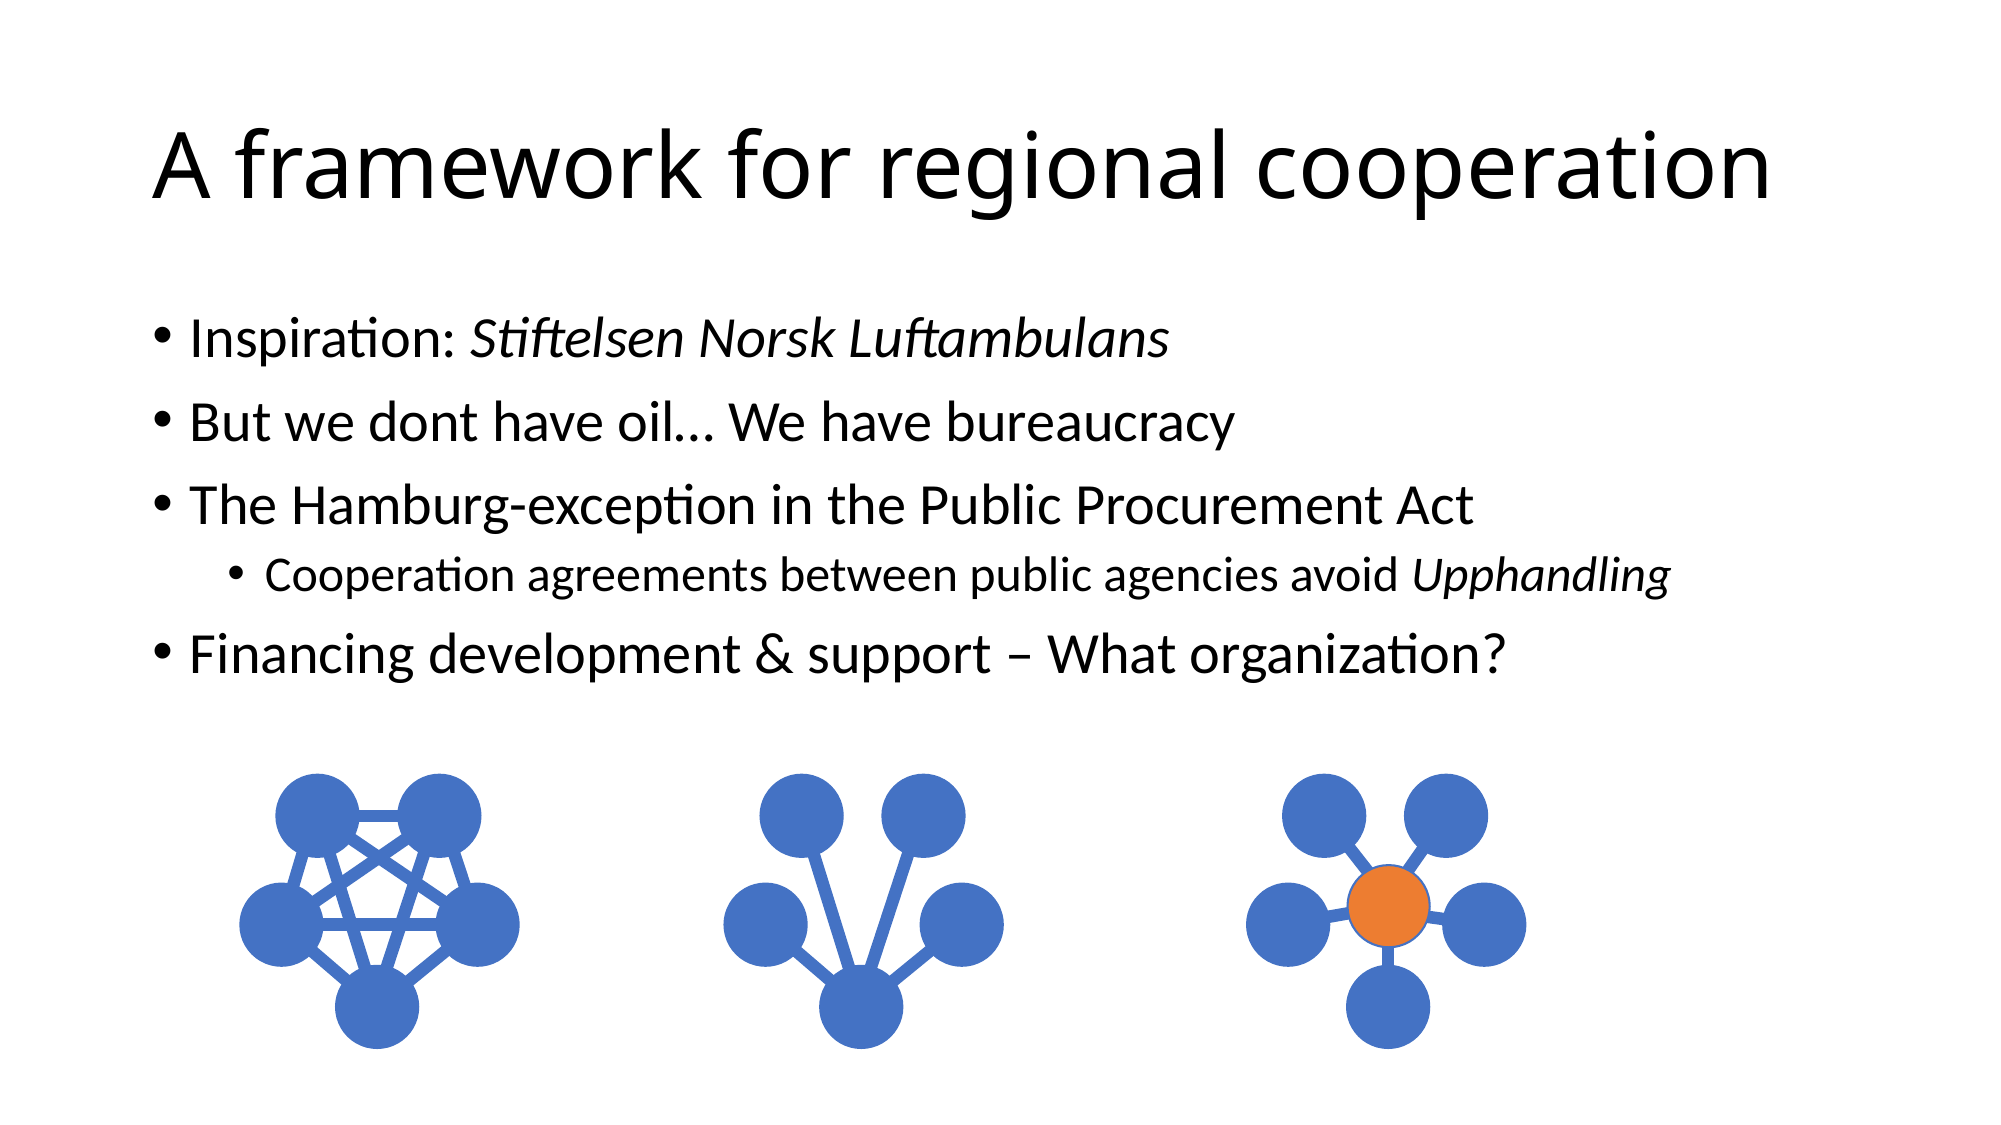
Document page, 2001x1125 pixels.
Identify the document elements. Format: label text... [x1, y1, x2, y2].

title A framework for regional cooperation [137, 59, 1863, 278]
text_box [240, 774, 1526, 1048]
list Inspiration: Stiftelsen Norsk Luftambulans But we dont have oil… We have bureaucracy The Hamburg-exception in the Public Procurement Act Cooperation agreements between public agencies avoid Upphandling Financing development & support – What organization? [137, 299, 1863, 722]
